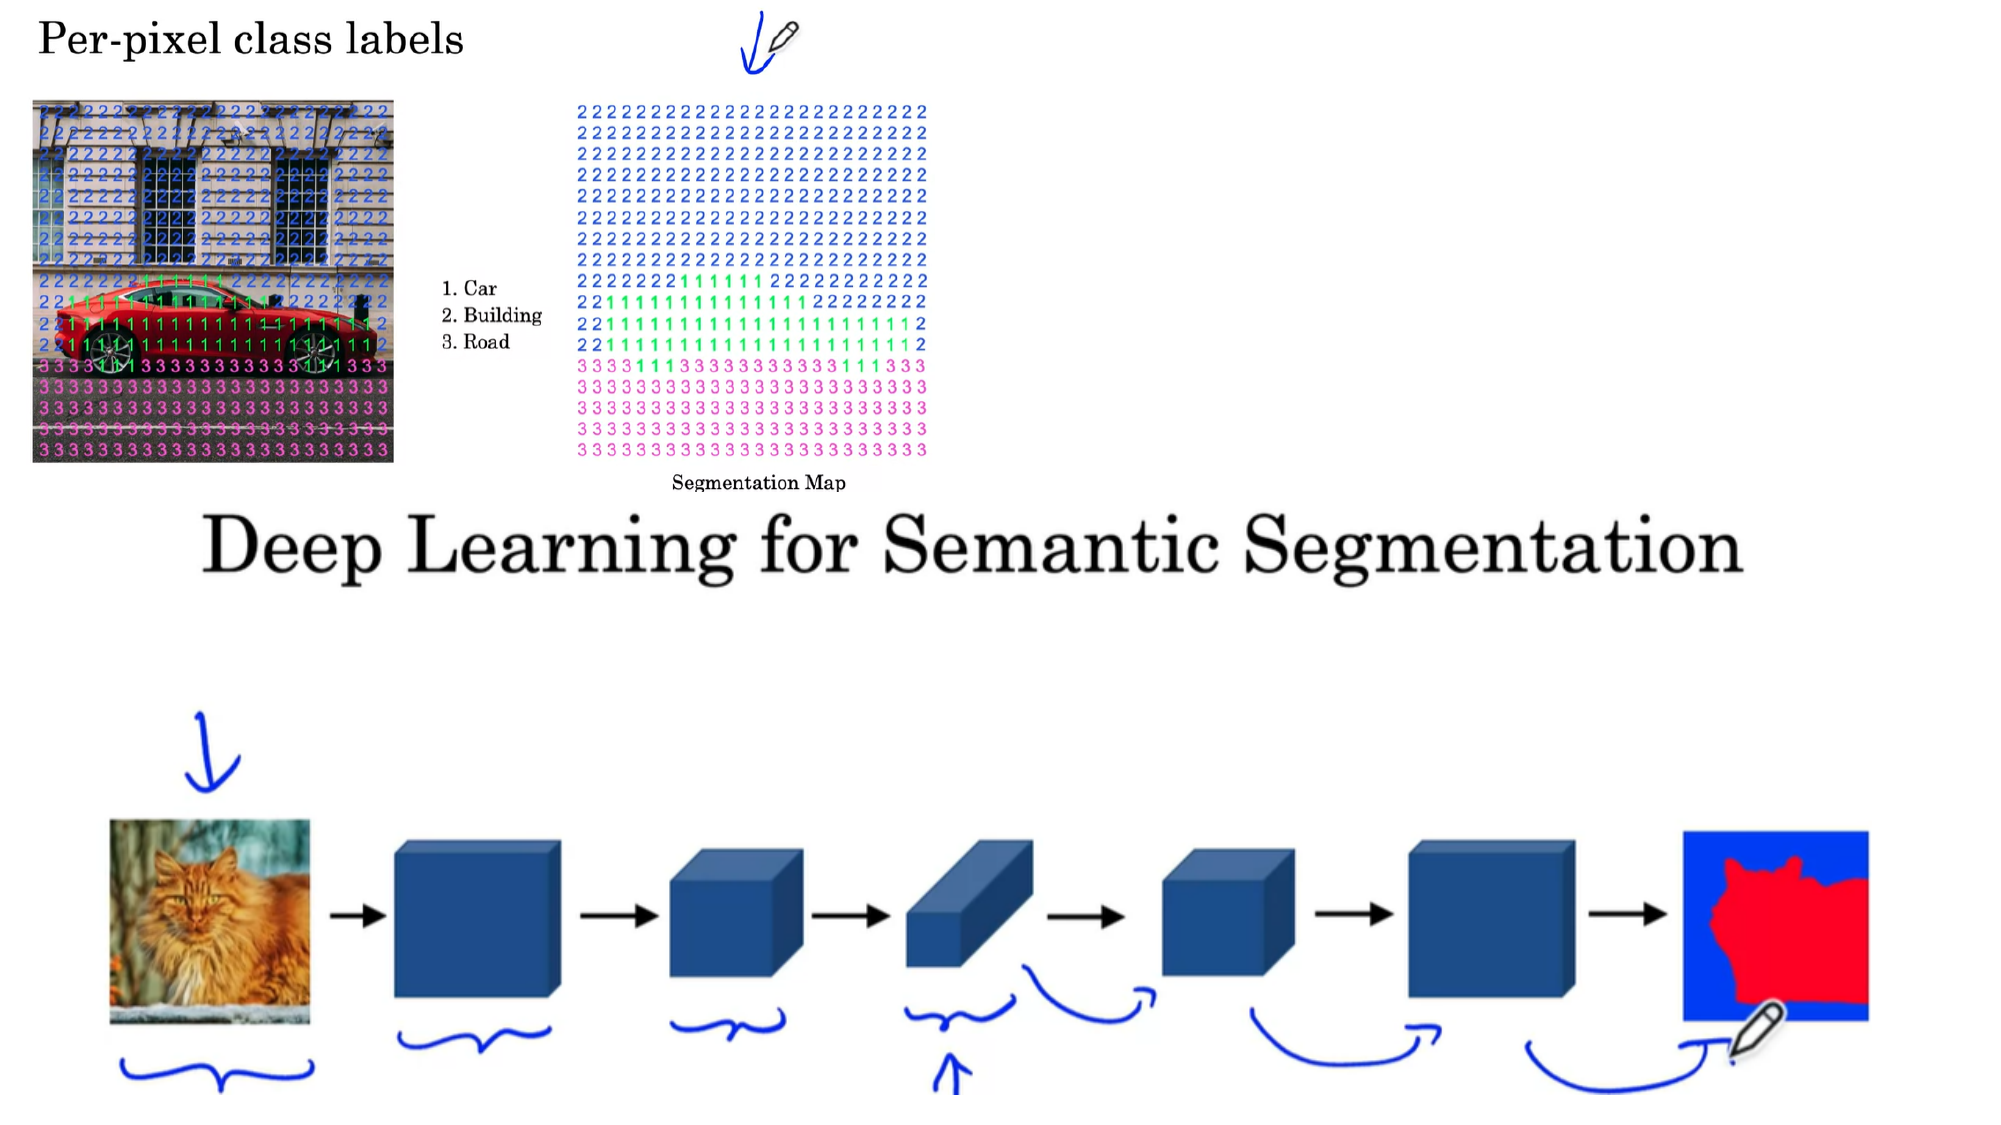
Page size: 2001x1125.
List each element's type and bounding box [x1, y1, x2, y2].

picture [25, 0, 1872, 1095]
